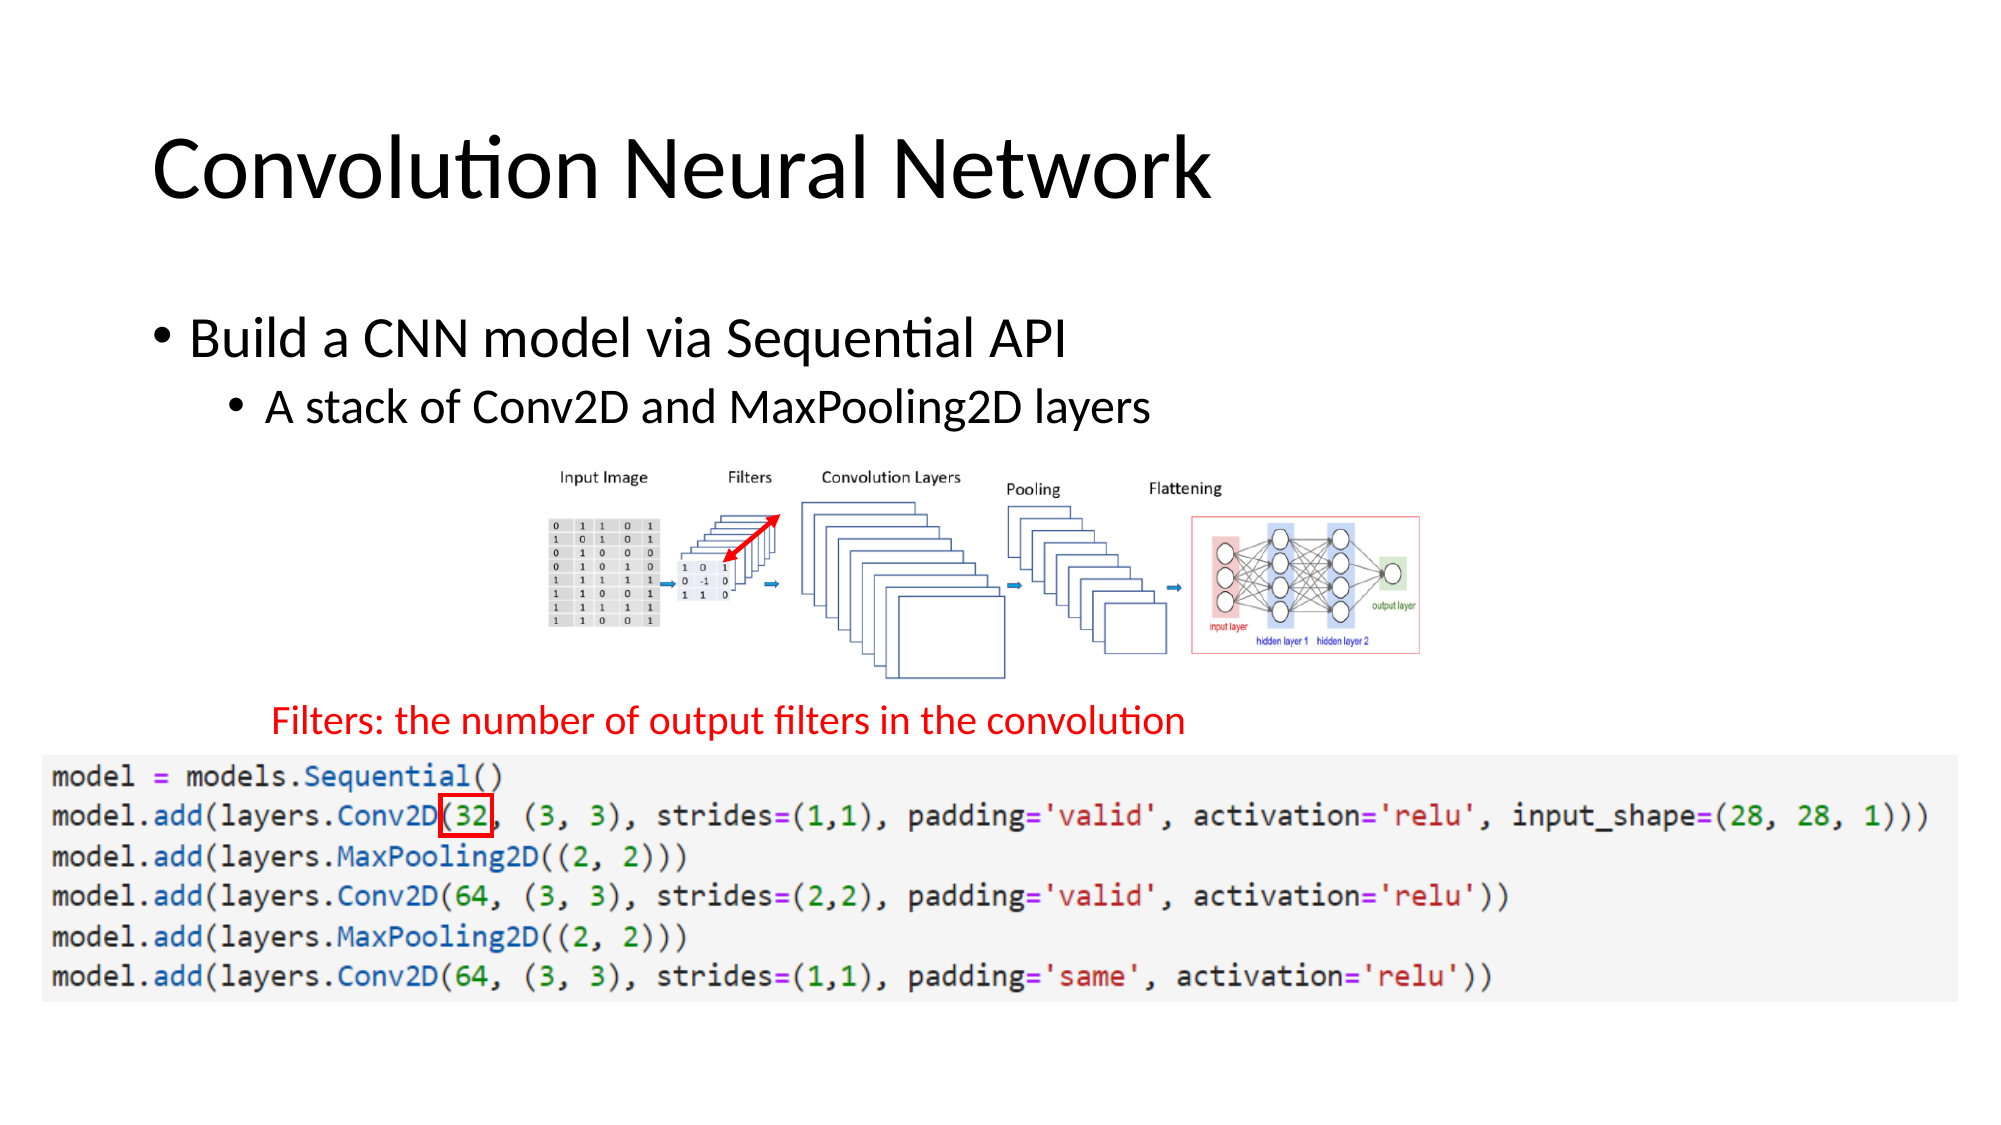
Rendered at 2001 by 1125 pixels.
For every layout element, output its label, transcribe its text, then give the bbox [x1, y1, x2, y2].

picture [509, 441, 1426, 684]
list Build a CNN model via Sequential API A stack of Conv2D and MaxPooling2D layers [137, 299, 1863, 753]
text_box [722, 513, 781, 563]
text_box Filters: the number of output filters in the convolution [256, 685, 1212, 751]
title Convolution Neural Network [137, 59, 1863, 278]
picture [42, 755, 1958, 1002]
